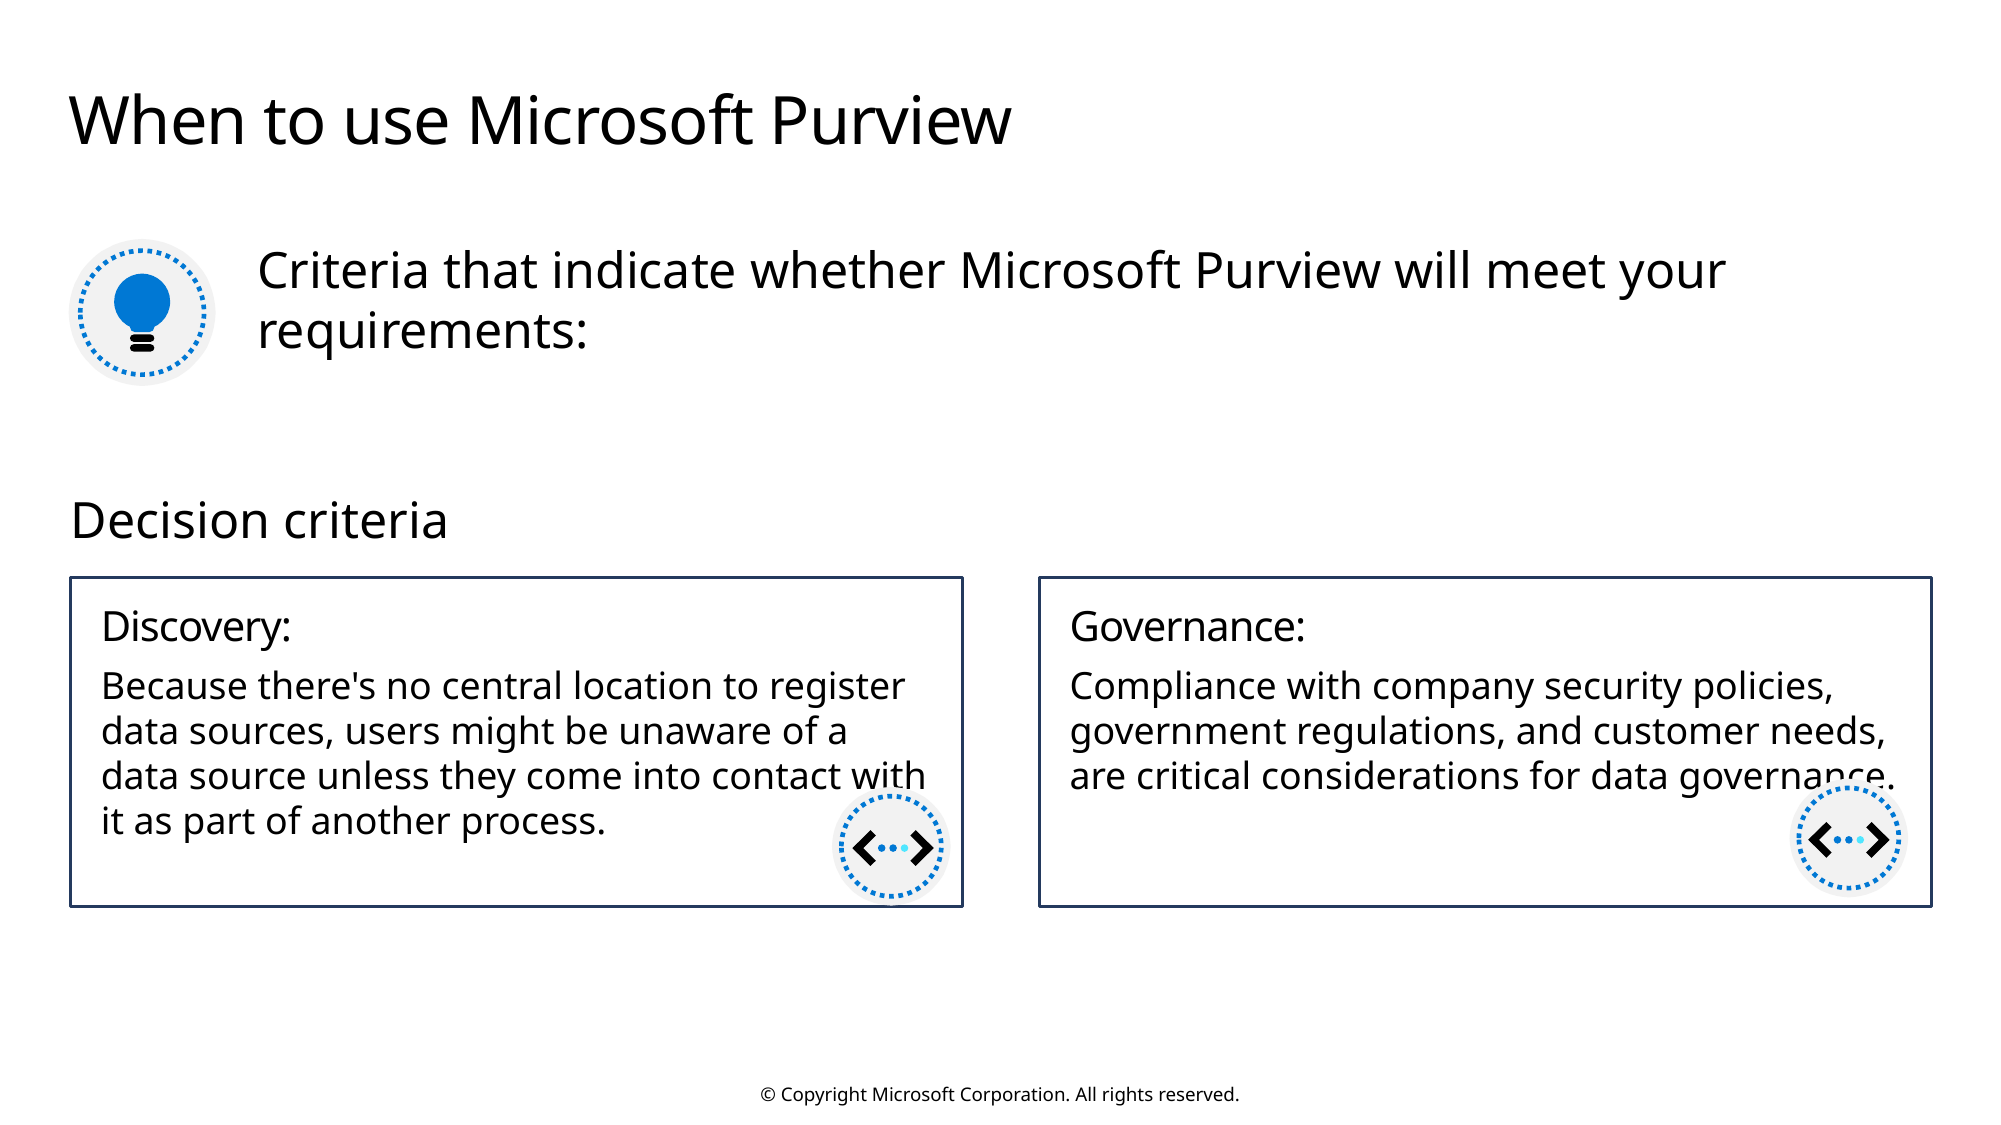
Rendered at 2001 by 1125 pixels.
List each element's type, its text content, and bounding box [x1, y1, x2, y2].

list Governance: Compliance with company security policies, government regulations, and customer needs, are critical considerations for data governance. [1038, 576, 1933, 908]
list Discovery: Because there's no central location to register data sources, users might be unaware of a data source unless they come into contact with it as part of another process. [69, 576, 964, 908]
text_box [1789, 778, 1909, 898]
list Criteria that indicate whether Microsoft Purview will meet your requirements: [257, 238, 1932, 386]
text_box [831, 786, 951, 906]
list Decision criteria [70, 488, 1932, 578]
title When to use Microsoft Purview [68, 72, 1930, 184]
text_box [68, 238, 216, 387]
